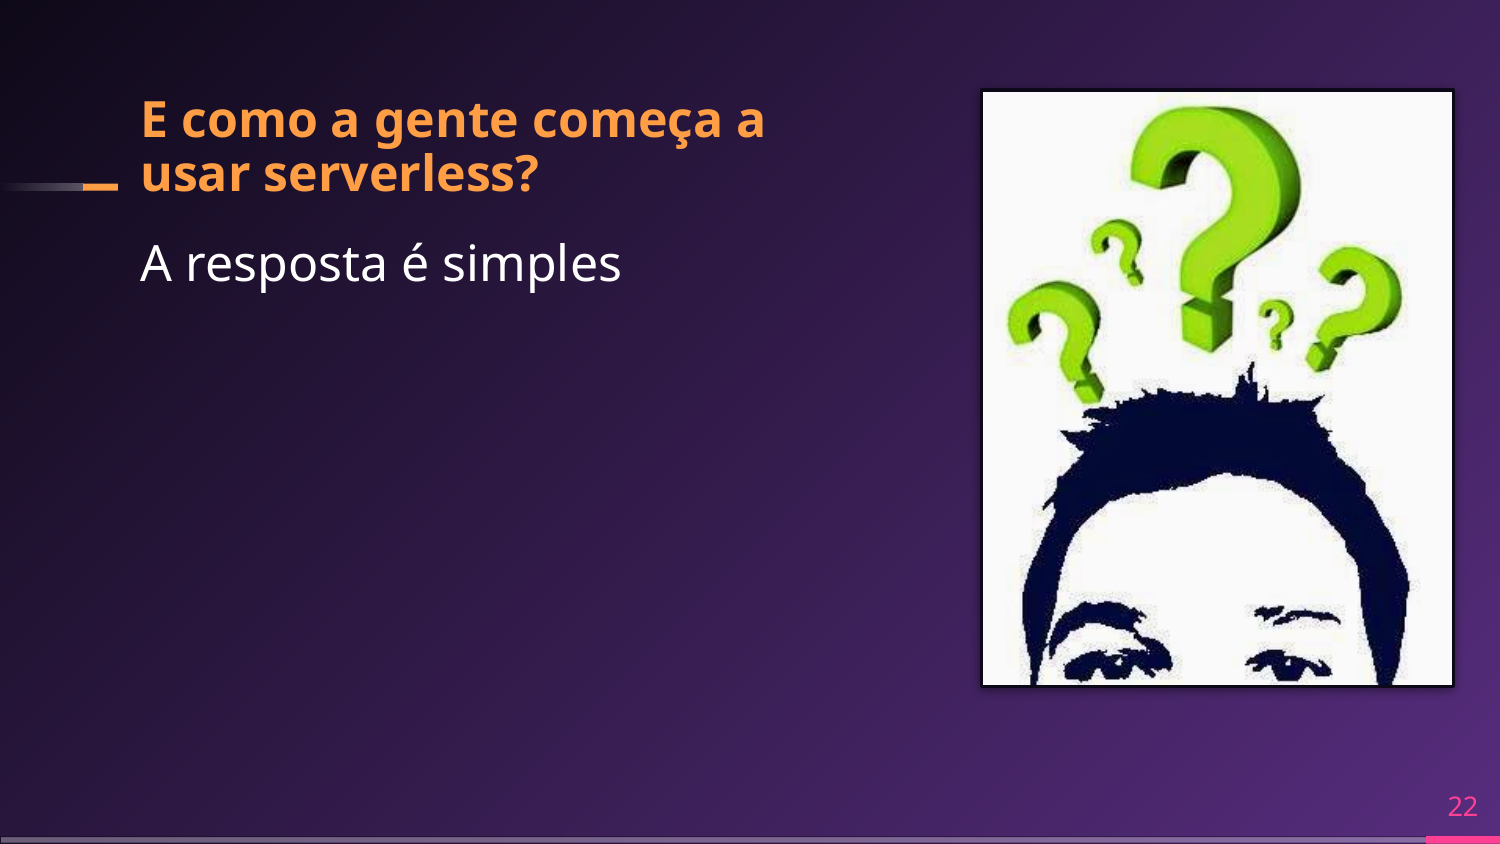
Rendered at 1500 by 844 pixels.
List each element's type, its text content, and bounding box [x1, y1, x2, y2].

list A resposta é simples [140, 222, 854, 720]
slide_number ‹#› [1426, 779, 1500, 837]
picture [982, 91, 1452, 686]
title E como a gente começa a usar serverless? [140, 137, 854, 203]
